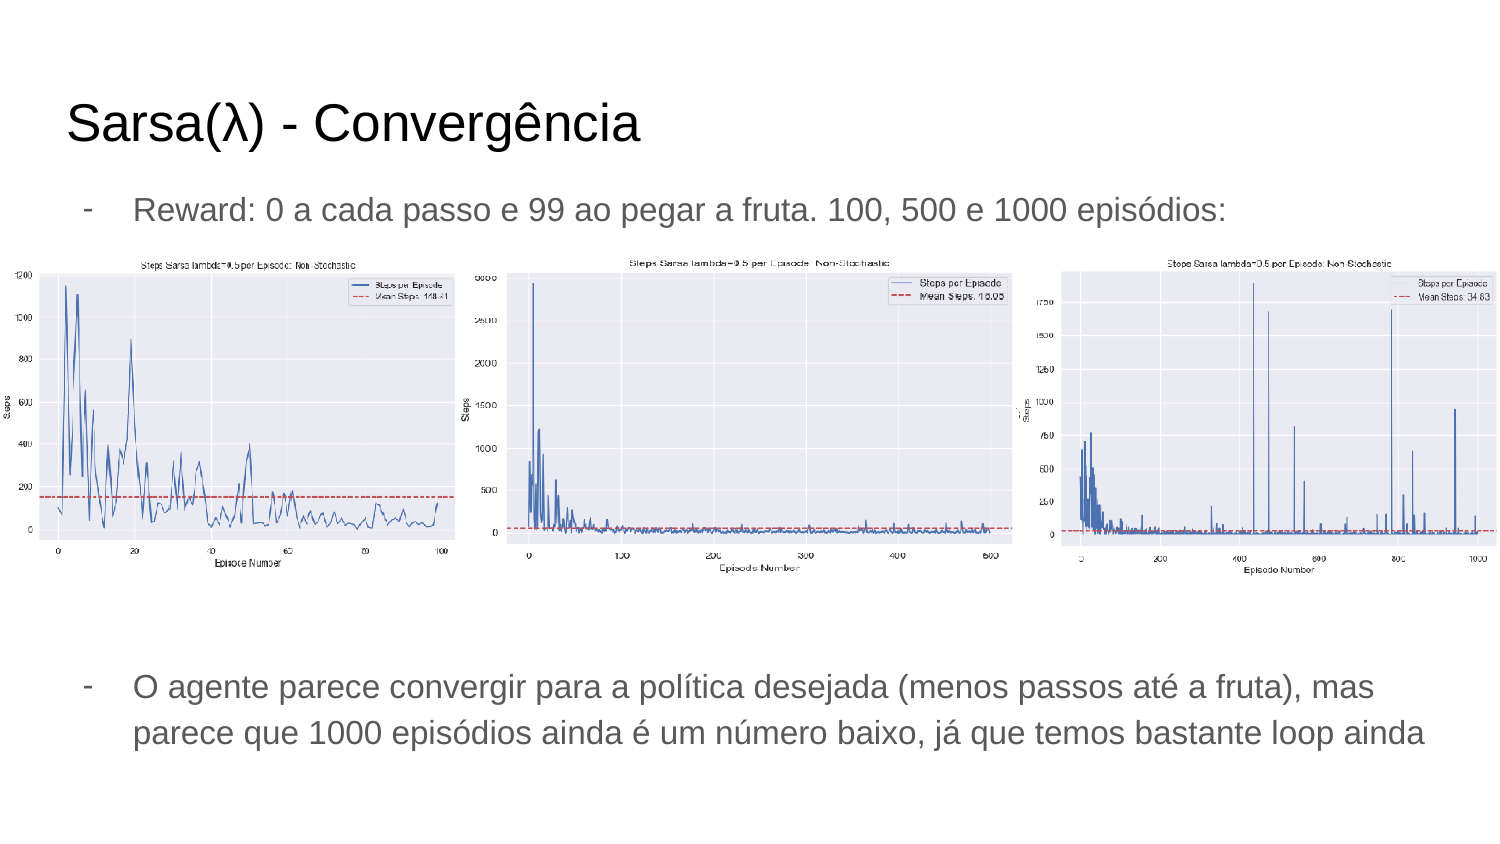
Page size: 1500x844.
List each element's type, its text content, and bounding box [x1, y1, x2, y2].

list Reward: 0 a cada passo e 99 ao pegar a fruta. 100, 500 e 1000 episódios: O agente parece convergir para a política desejada (menos passos até a fruta), mas parece que 1000 episódios ainda é um número baixo, já que temos bastante loop ainda [51, 166, 1449, 256]
picture [0, 257, 1500, 587]
title Sarsa(λ) - Convergência [51, 72, 1449, 166]
list Reward: 0 a cada passo e 99 ao pegar a fruta. 100, 500 e 1000 episódios: O agente parece convergir para a política desejada (menos passos até a fruta), mas parece que 1000 episódios ainda é um número baixo, já que temos bastante loop ainda [51, 596, 1449, 808]
